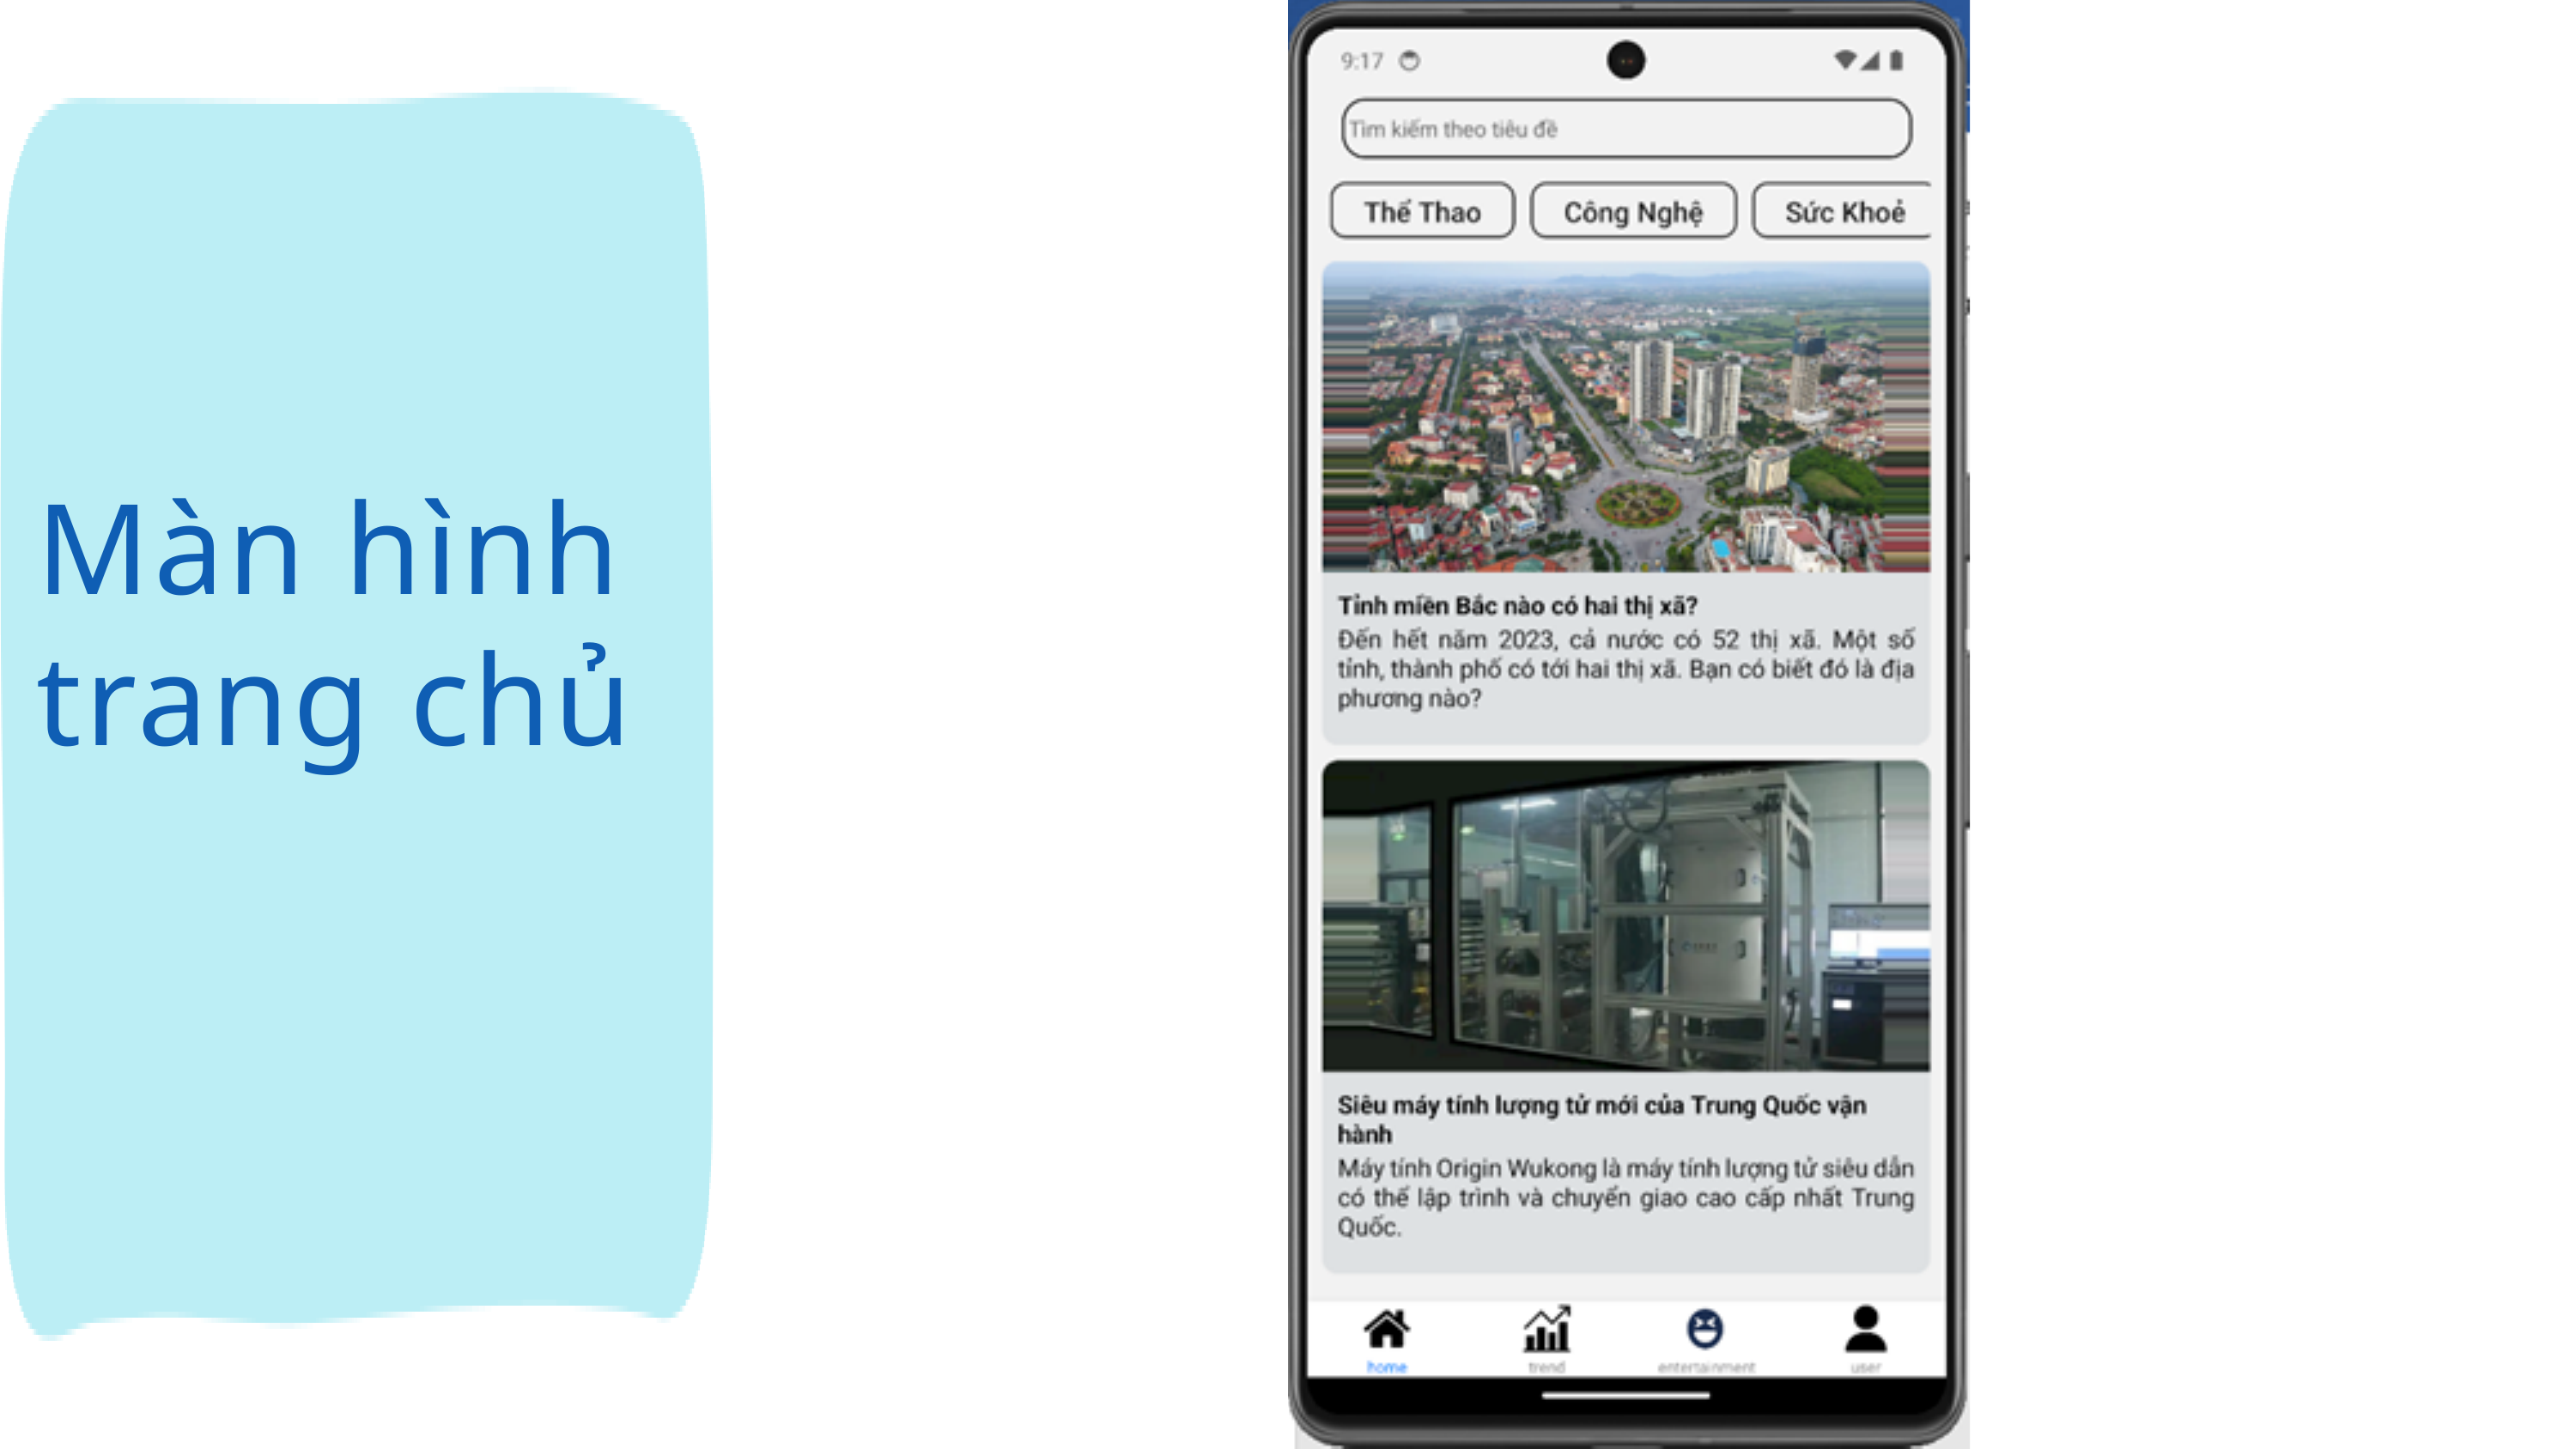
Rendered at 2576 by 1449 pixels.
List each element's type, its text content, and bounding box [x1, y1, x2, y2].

text_box [0, 70, 714, 1347]
text_box [1287, 0, 1971, 1449]
text_box Màn hình trang chủ [36, 467, 677, 771]
